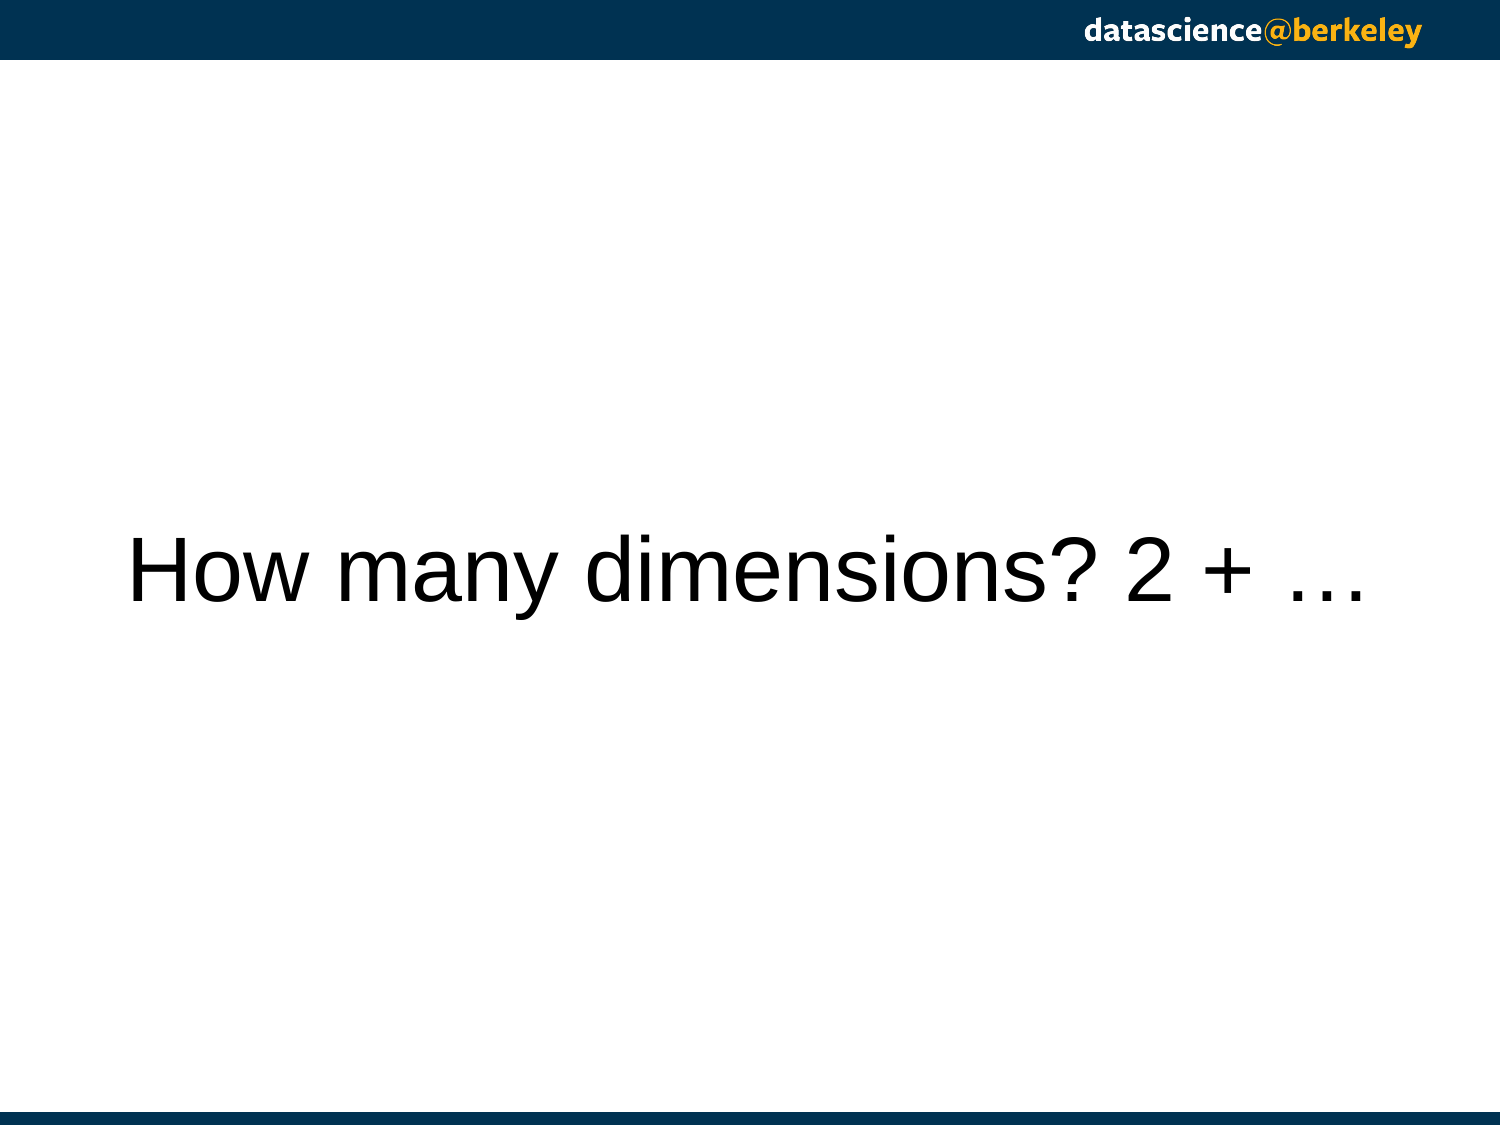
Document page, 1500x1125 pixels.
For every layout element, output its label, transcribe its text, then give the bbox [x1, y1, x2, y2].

picture [1079, 10, 1431, 52]
list How many dimensions? 2 + … [75, 262, 1425, 1005]
